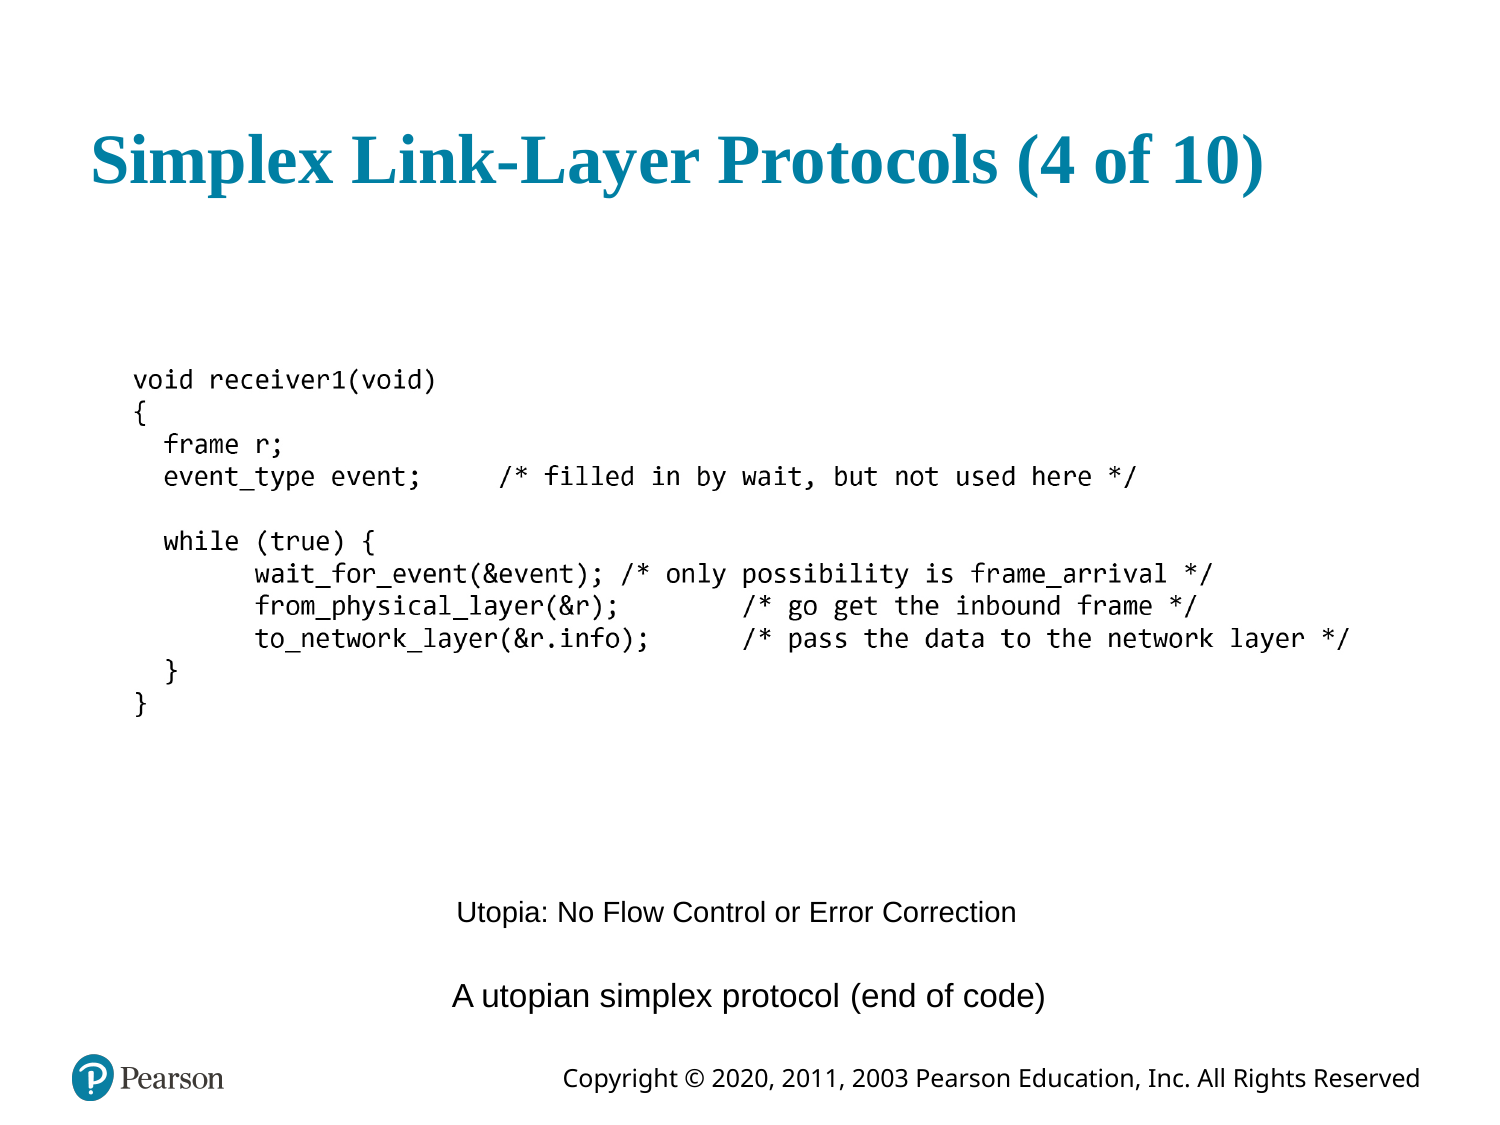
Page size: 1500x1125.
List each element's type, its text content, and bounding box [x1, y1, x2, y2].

text_box Utopia: No Flow Control or Error Correction [441, 885, 1192, 936]
title Simplex Link-Layer Protocols (4 of 10) [75, 37, 1425, 213]
list A utopian simplex protocol (end of code) [74, 961, 1424, 1030]
picture [72, 1087, 83, 1101]
picture [98, 1054, 224, 1101]
picture [80, 1063, 106, 1088]
picture [133, 364, 1365, 717]
picture [72, 1054, 88, 1070]
